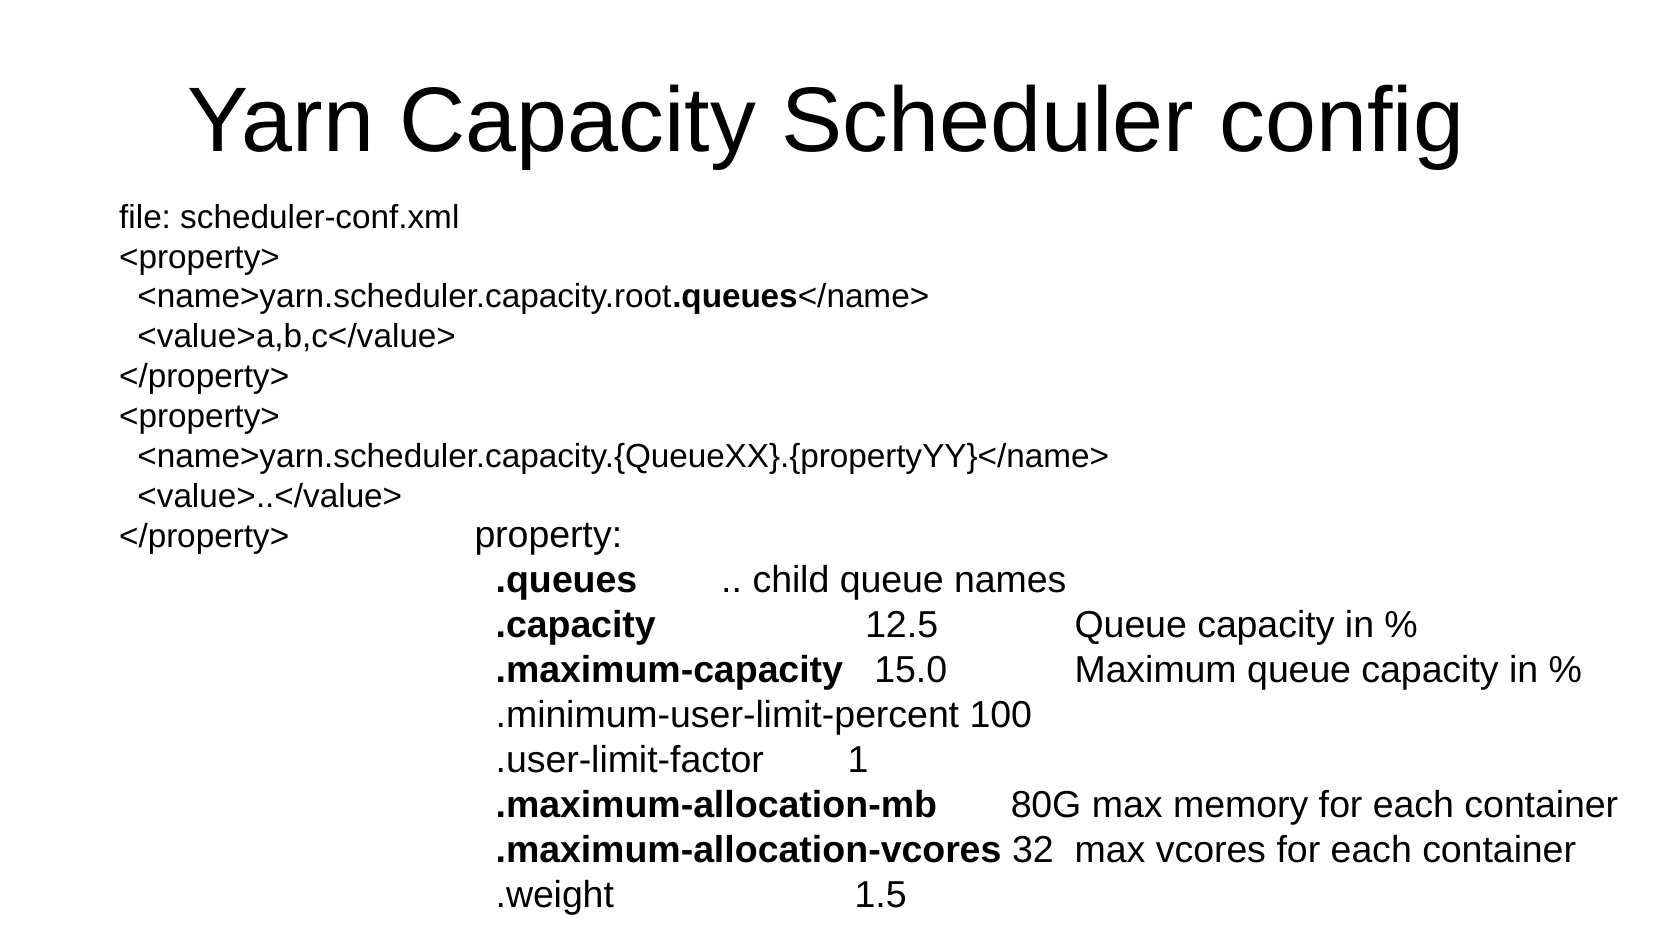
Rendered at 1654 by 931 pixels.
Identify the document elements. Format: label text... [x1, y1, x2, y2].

text_box property: .queues .. child queue names .capacity 12.5 Queue capacity in % .maximum-capacity 15.0 Maximum queue capacity in % .minimum-user-limit-percent 100 .user-limit-factor 1 .maximum-allocation-mb 80G max memory for each container .maximum-allocation-vcores 32 max vcores for each container .weight 1.5 [459, 502, 1634, 923]
text_box file: scheduler-conf.xml <property> <name>yarn.scheduler.capacity.root.queues</name> <value>a,b,c</value> </property> <property> <name>yarn.scheduler.capacity.{QueueXX}.{propertyYY}</name> <value>..</value> </property> [104, 187, 1126, 602]
title Yarn Capacity Scheduler config [82, 37, 1571, 193]
